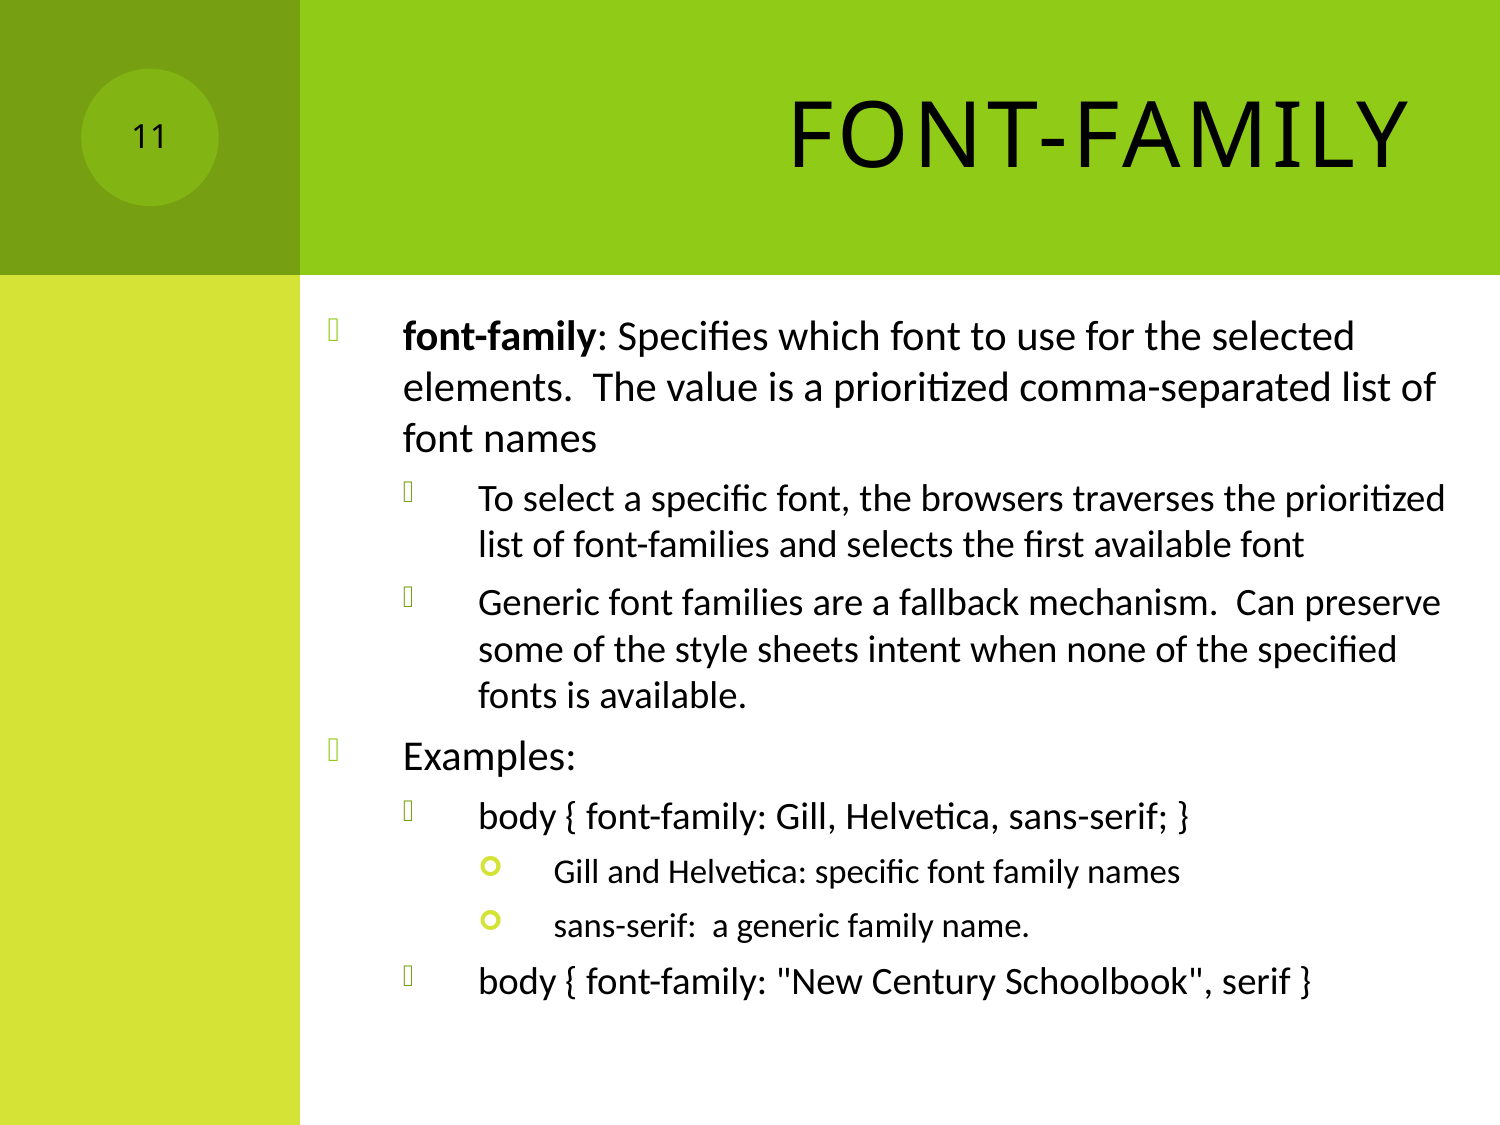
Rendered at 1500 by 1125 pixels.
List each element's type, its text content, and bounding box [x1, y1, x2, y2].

slide_number 11 [87, 87, 213, 188]
list font-family: Specifies which font to use for the selected elements. The value is a prioritized comma-separated list of font names To select a specific font, the browsers traverses the prioritized list of font-families and selects the first available font Generic font families are a fallback mechanism. Can preserve some of the style sheets intent when none of the specified fonts is available. Examples: body { font-family: Gill, Helvetica, sans-serif; } Gill and Helvetica: specific font family names sans-serif: a generic family name. body { font-family: "New Century Schoolbook", serif } [312, 299, 1475, 1013]
title Font-family [399, 37, 1425, 225]
